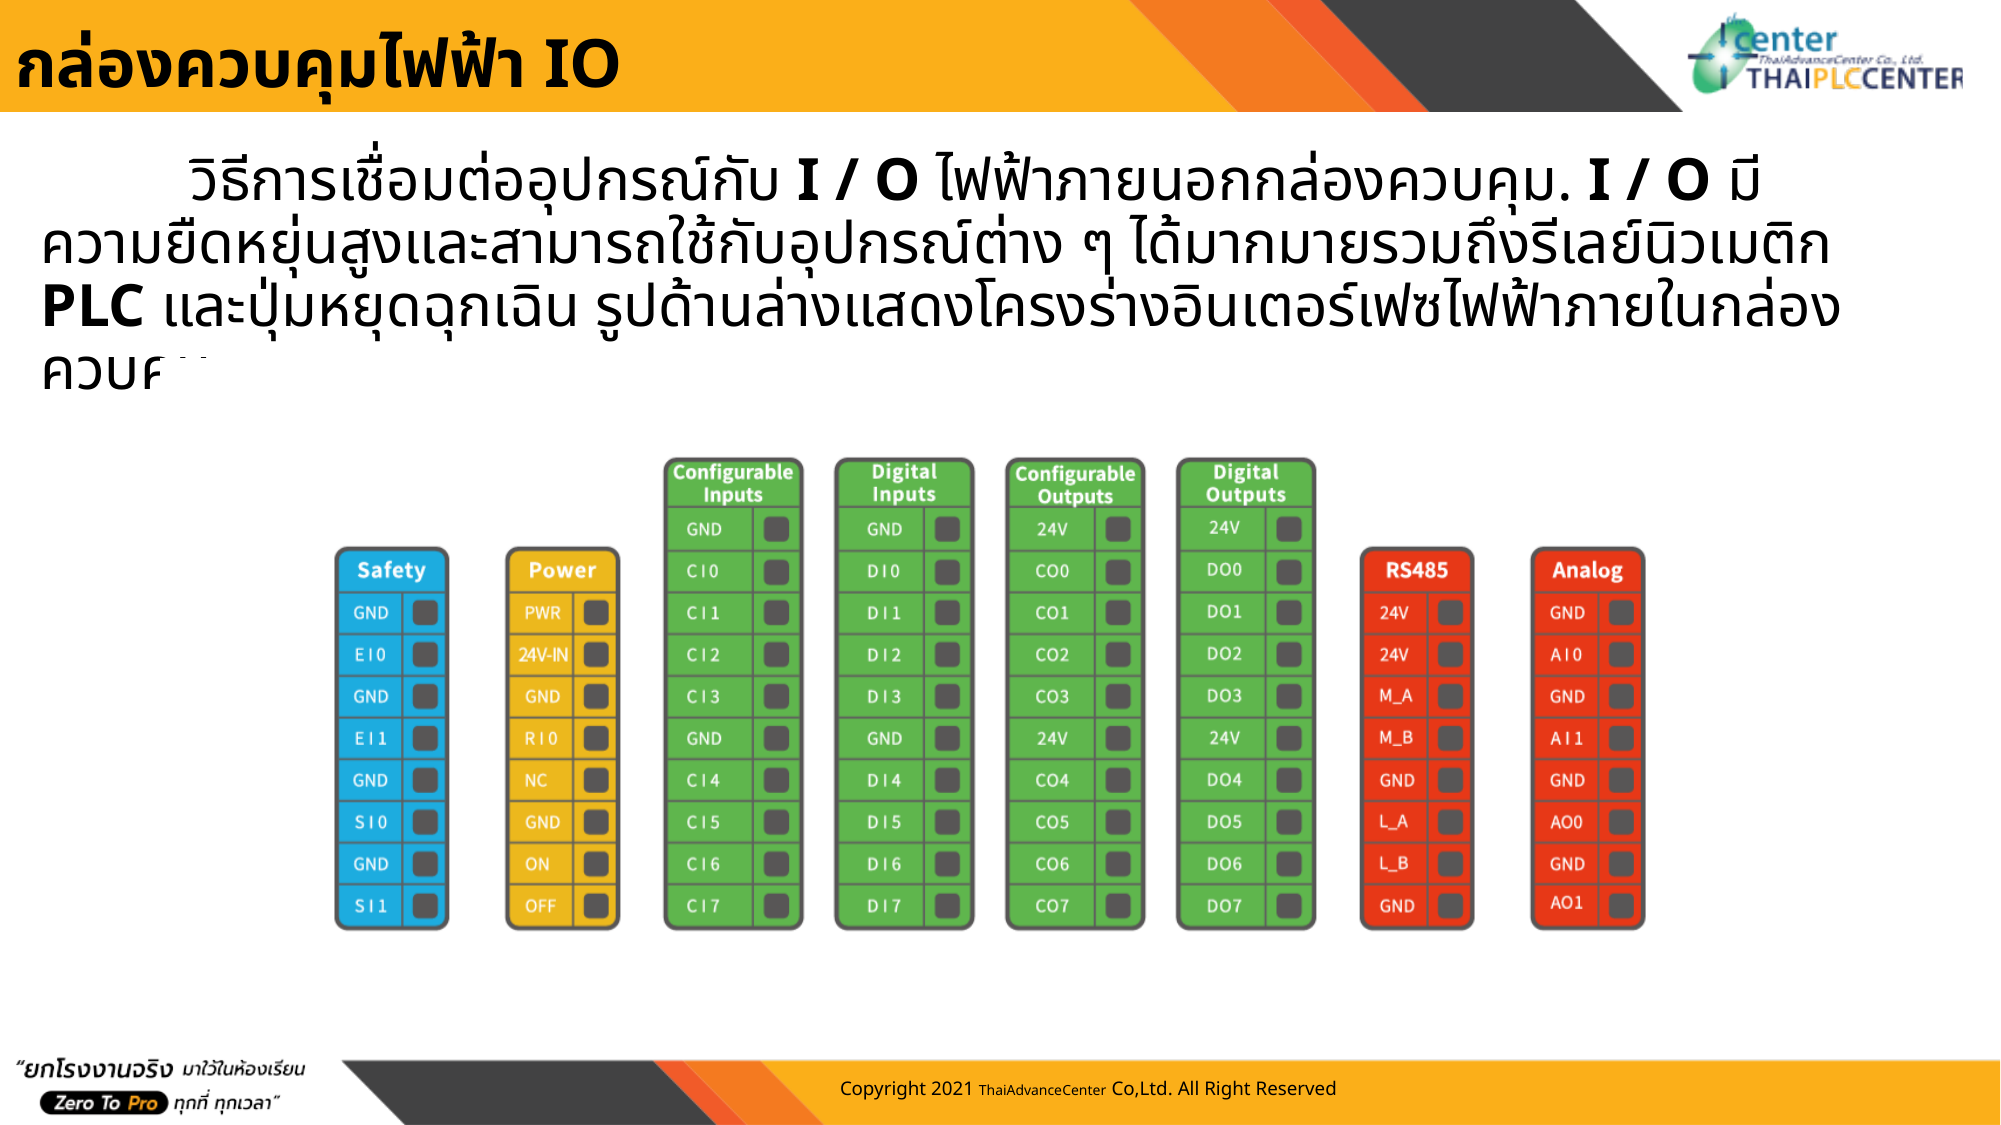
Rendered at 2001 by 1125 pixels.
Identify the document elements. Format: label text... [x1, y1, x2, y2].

picture [160, 358, 1839, 963]
list วิธีการเชื่อมต่ออุปกรณ์กับ I / O ไฟฟ้าภายนอกกล่องควบคุม. I / O มีความยืดหยุ่นสูงและสามารถใช้กับอุปกรณ์ต่าง ๆ ได้มากมายรวมถึงรีเลย์นิวเมติก PLC และปุ่มหยุดฉุกเฉิน รูปด้านล่างแสดงโครงร่างอินเตอร์เฟซไฟฟ้าภายในกล่องควบคุม [25, 142, 1892, 857]
title กล่องควบคุมไฟฟ้า IO [0, 20, 1267, 112]
